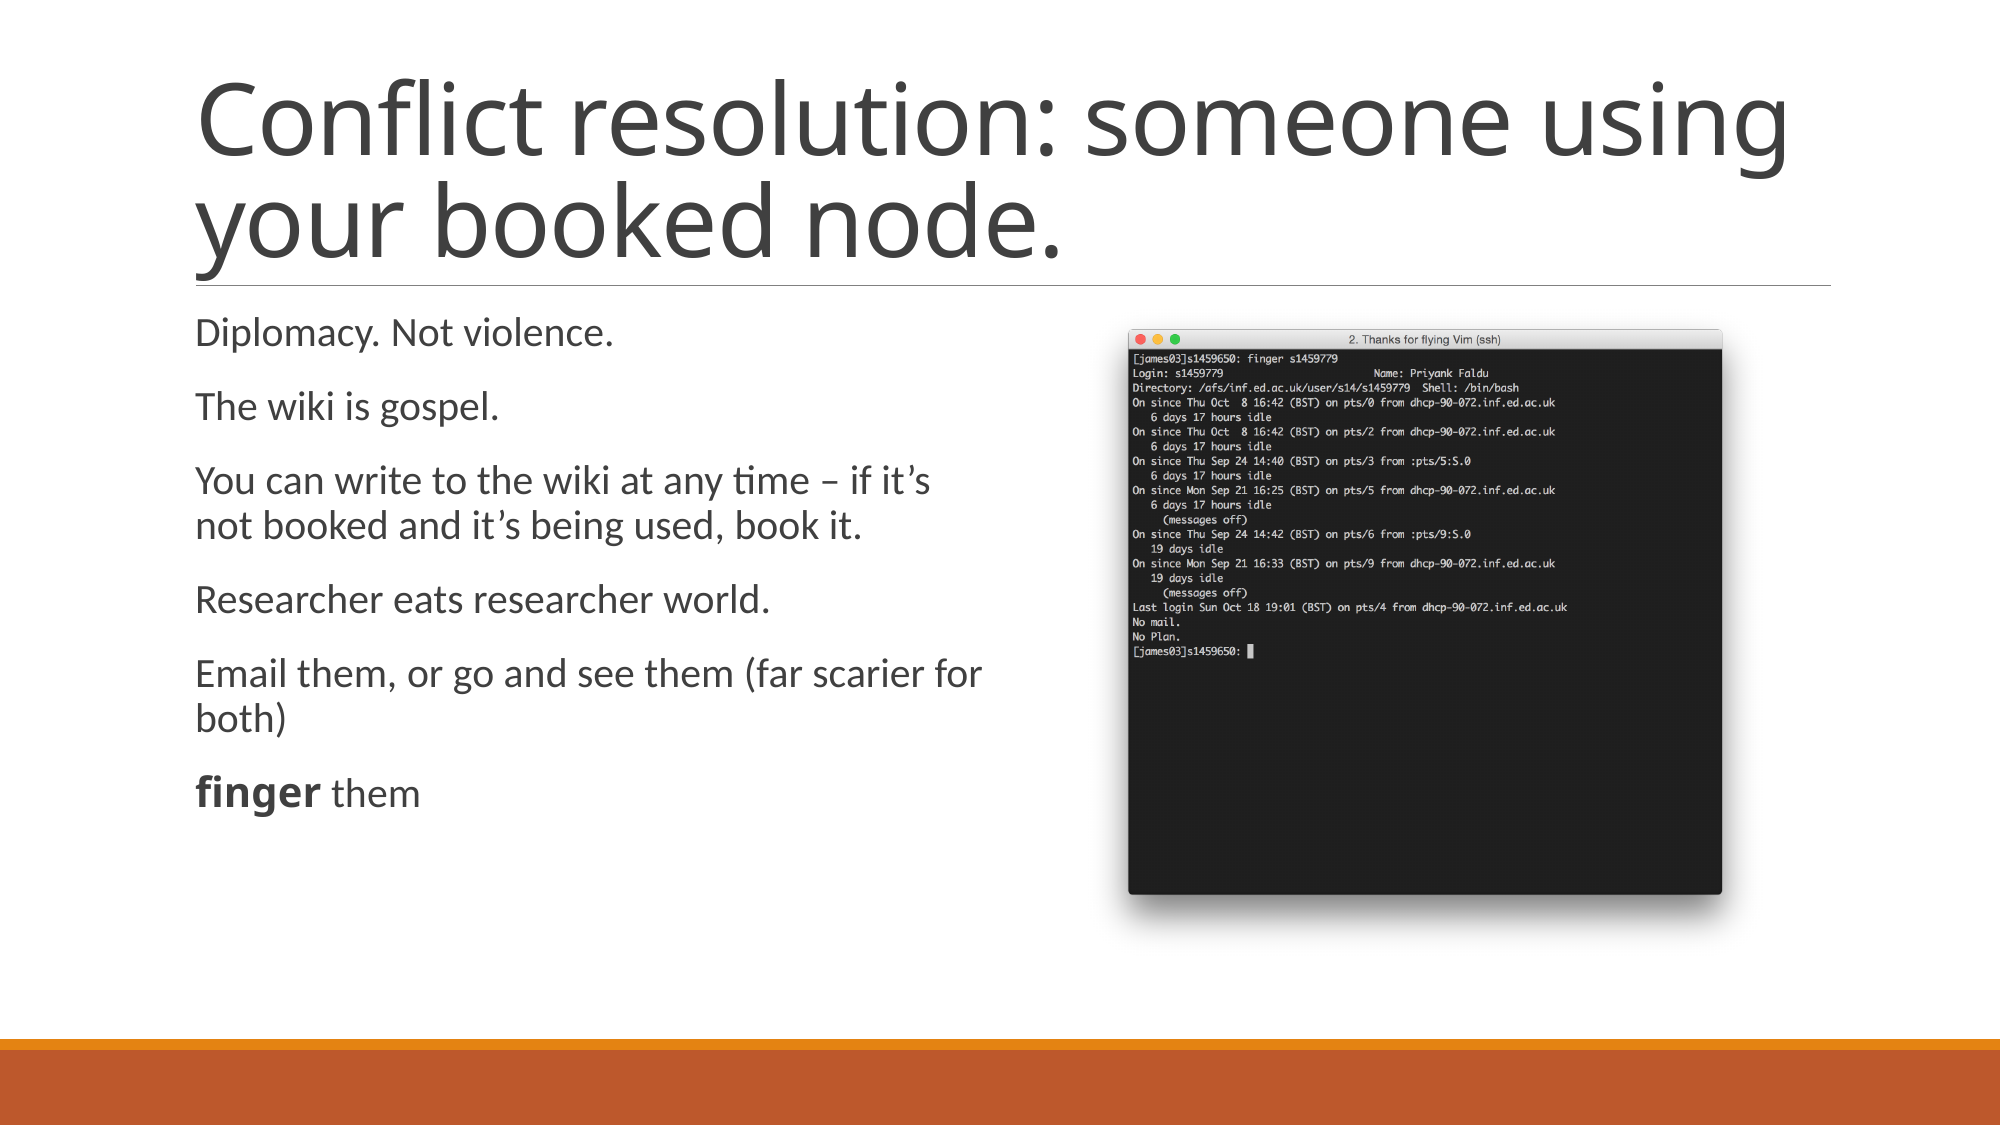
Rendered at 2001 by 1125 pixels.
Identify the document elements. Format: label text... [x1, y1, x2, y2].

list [1080, 302, 1770, 964]
title Conflict resolution: someone using your booked node. [180, 47, 1830, 285]
list Diplomacy. Not violence. The wiki is gospel. You can write to the wiki at any time – if it’s not booked and it’s being used, book it. Researcher eats researcher world. Email them, or go and see them (far scarier for both) finger them [180, 302, 990, 963]
